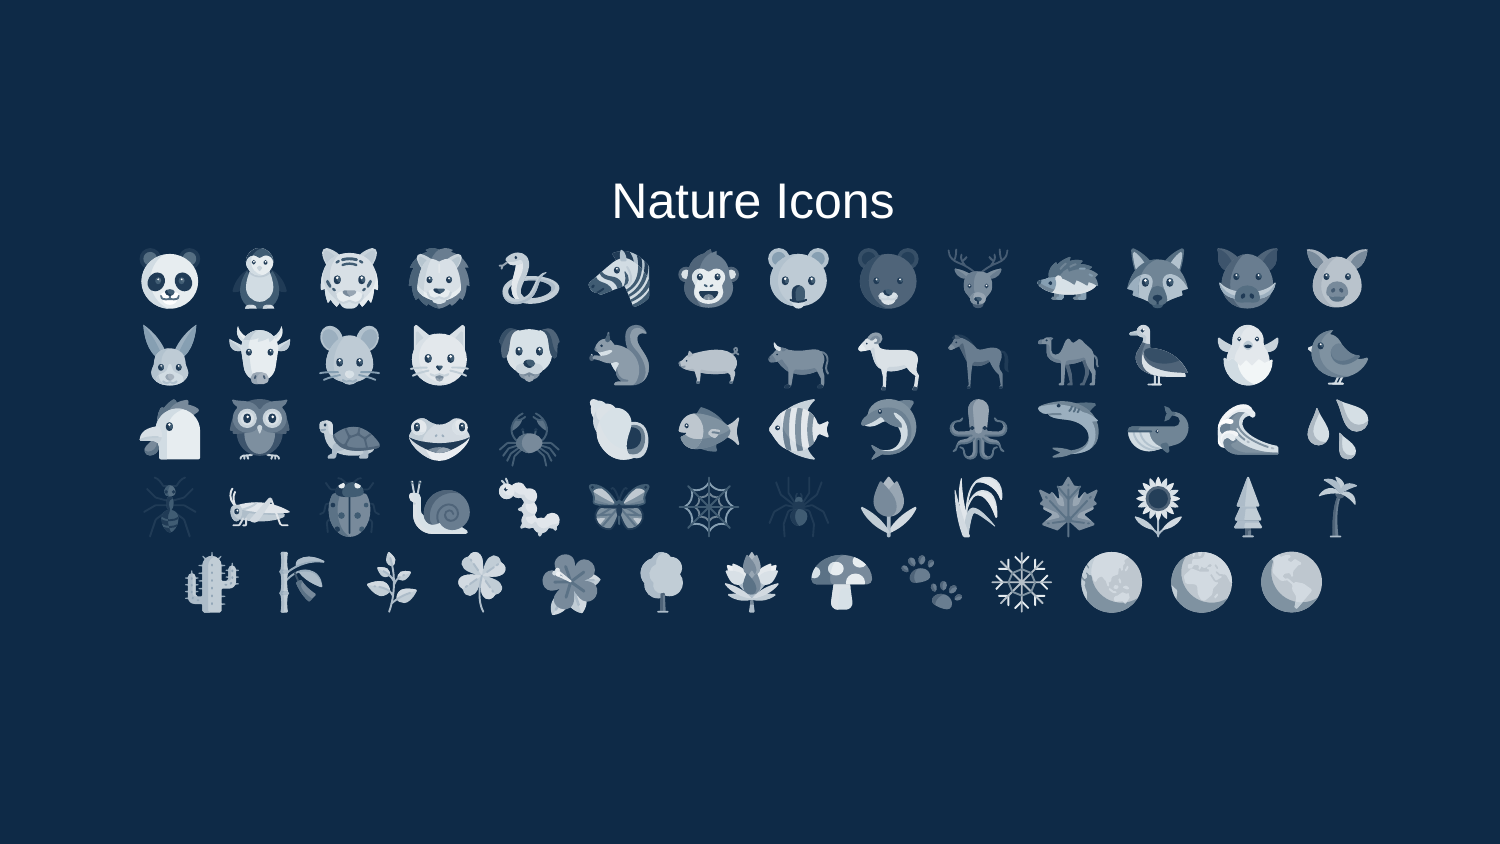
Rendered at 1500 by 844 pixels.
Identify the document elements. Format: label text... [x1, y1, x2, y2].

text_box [1217, 324, 1279, 386]
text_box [949, 398, 1008, 460]
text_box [954, 476, 1004, 538]
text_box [497, 477, 563, 537]
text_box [232, 247, 288, 309]
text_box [860, 398, 920, 460]
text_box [457, 551, 506, 613]
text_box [318, 325, 381, 385]
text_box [678, 476, 740, 538]
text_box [860, 476, 917, 538]
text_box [947, 248, 1009, 309]
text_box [1126, 248, 1189, 309]
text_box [498, 327, 560, 383]
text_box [767, 247, 829, 309]
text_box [229, 398, 290, 461]
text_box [947, 334, 1010, 389]
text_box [1306, 399, 1370, 460]
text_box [1037, 400, 1099, 458]
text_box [1307, 330, 1369, 385]
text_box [588, 249, 650, 308]
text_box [409, 324, 470, 386]
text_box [1256, 551, 1323, 613]
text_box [1128, 324, 1188, 386]
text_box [139, 247, 201, 309]
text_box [990, 551, 1053, 613]
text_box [1318, 476, 1358, 538]
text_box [1134, 476, 1183, 538]
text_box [724, 551, 780, 613]
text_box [586, 398, 652, 460]
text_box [229, 487, 291, 527]
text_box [184, 551, 240, 613]
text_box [408, 247, 470, 309]
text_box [1127, 405, 1189, 453]
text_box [227, 325, 292, 385]
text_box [678, 406, 740, 452]
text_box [1166, 551, 1233, 613]
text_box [588, 324, 653, 386]
title Nature Icons [175, 153, 1332, 233]
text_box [541, 554, 601, 616]
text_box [1233, 476, 1263, 538]
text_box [636, 551, 686, 614]
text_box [498, 252, 561, 305]
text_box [319, 420, 381, 459]
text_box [1217, 403, 1280, 455]
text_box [857, 247, 919, 309]
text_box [1076, 551, 1143, 613]
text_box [1306, 248, 1368, 308]
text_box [143, 324, 197, 386]
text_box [278, 551, 326, 613]
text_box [142, 476, 197, 538]
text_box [811, 554, 873, 610]
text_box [316, 247, 382, 309]
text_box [139, 399, 201, 460]
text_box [678, 346, 741, 384]
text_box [1037, 337, 1100, 386]
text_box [768, 476, 830, 538]
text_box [677, 248, 740, 309]
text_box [900, 555, 963, 610]
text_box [857, 332, 920, 391]
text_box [768, 398, 830, 460]
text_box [1038, 476, 1099, 538]
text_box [408, 418, 470, 462]
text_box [588, 483, 650, 531]
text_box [768, 342, 831, 389]
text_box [408, 479, 470, 535]
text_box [366, 551, 418, 613]
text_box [498, 412, 561, 467]
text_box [318, 476, 381, 538]
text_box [1216, 248, 1279, 309]
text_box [1037, 256, 1099, 301]
